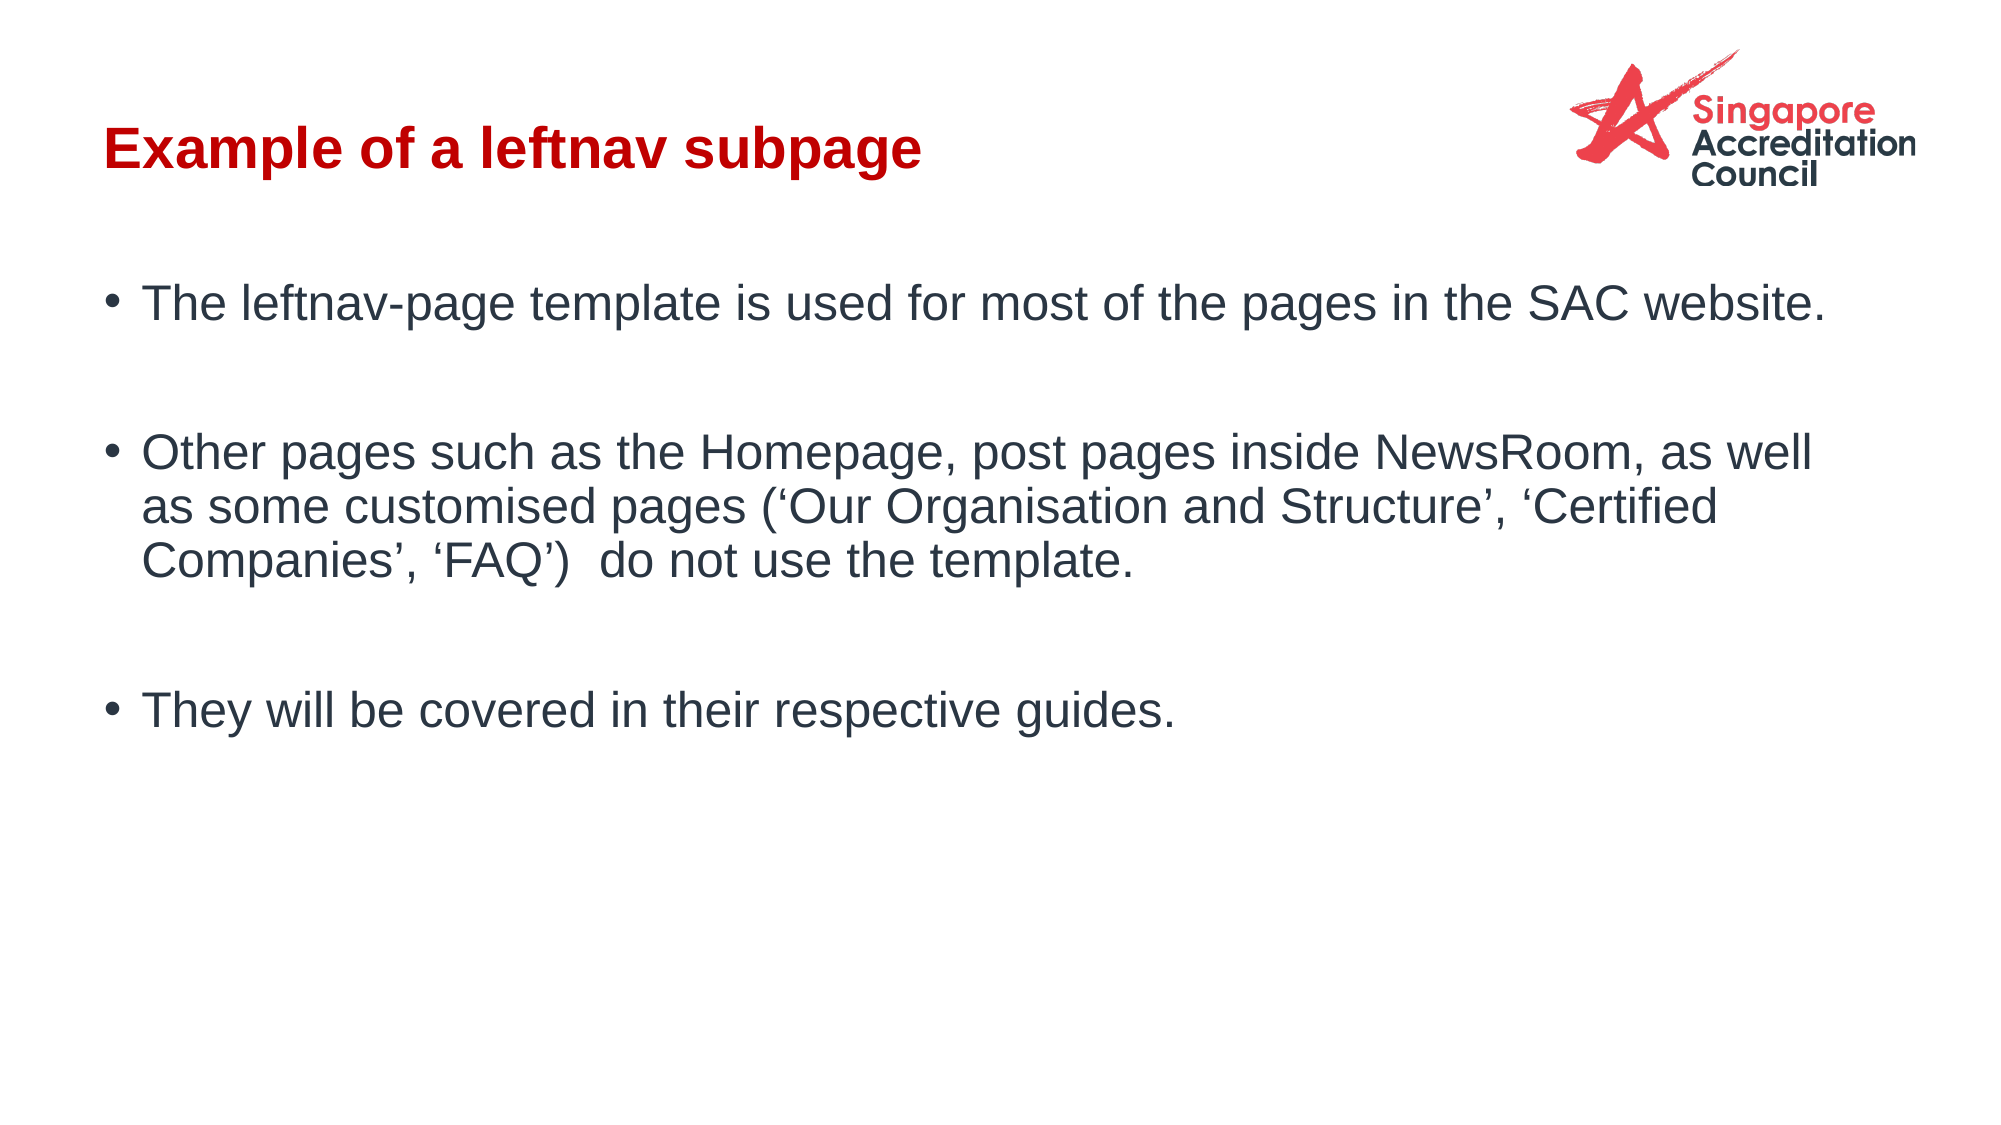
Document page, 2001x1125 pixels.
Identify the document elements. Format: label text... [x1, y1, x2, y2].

title Example of a leftnav subpage [88, 58, 1559, 241]
list The leftnav-page template is used for most of the pages in the SAC website. Other pages such as the Homepage, post pages inside NewsRoom, as well as some customised pages (‘Our Organisation and Structure’, ‘Certified Companies’, ‘FAQ’) do not use the template. They will be covered in their respective guides. [88, 269, 1867, 911]
